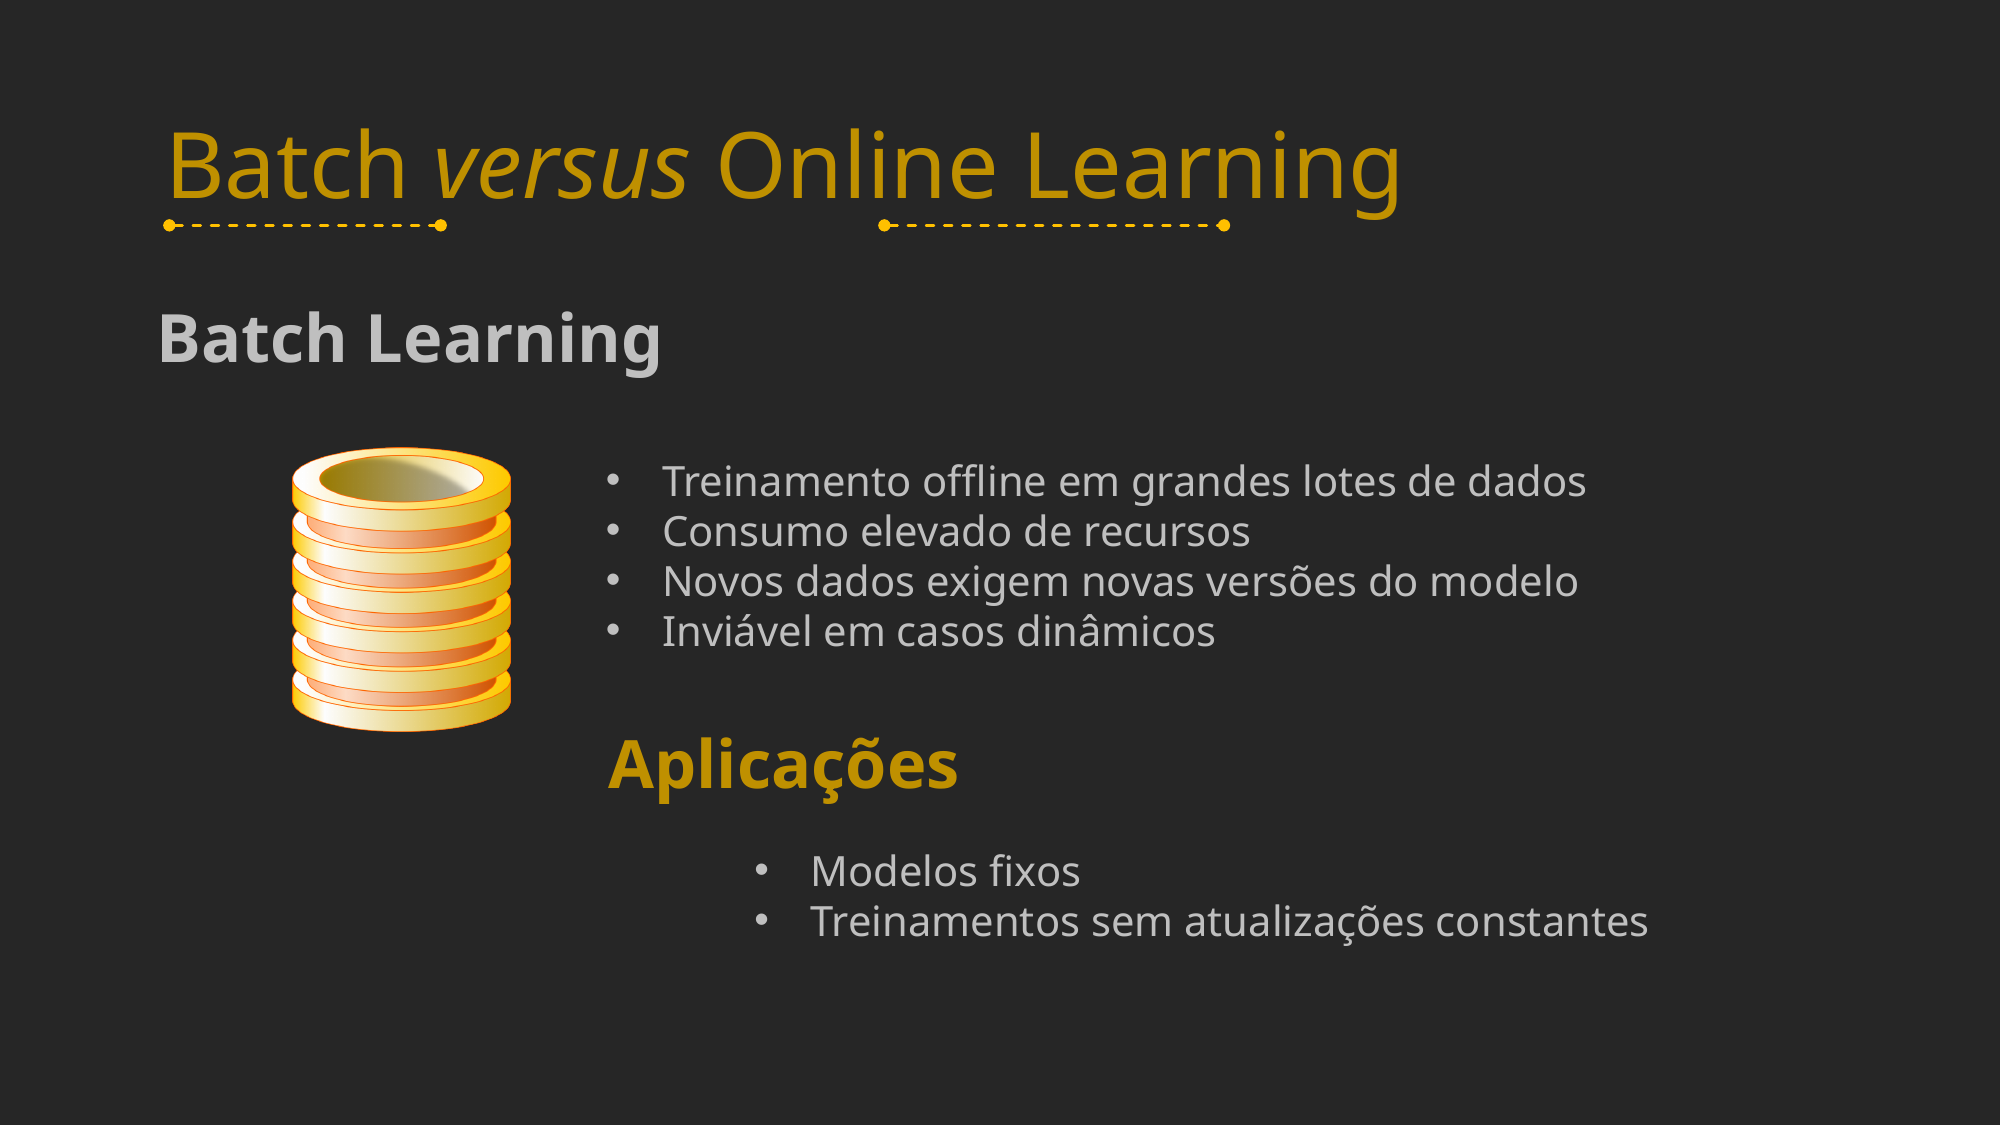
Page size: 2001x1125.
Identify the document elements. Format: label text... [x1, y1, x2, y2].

text_box Batch Learning [141, 288, 740, 383]
text_box Batch versus Online Learning [150, 99, 1977, 224]
text_box Treinamento offline em grandes lotes de dados Consumo elevado de recursos Novos dados exigem novas versões do modelo Inviável em casos dinâmicos [591, 447, 1863, 662]
text_box Aplicações [593, 714, 1192, 810]
picture [292, 447, 511, 732]
text_box Modelos fixos Treinamentos sem atualizações constantes [739, 836, 2000, 952]
